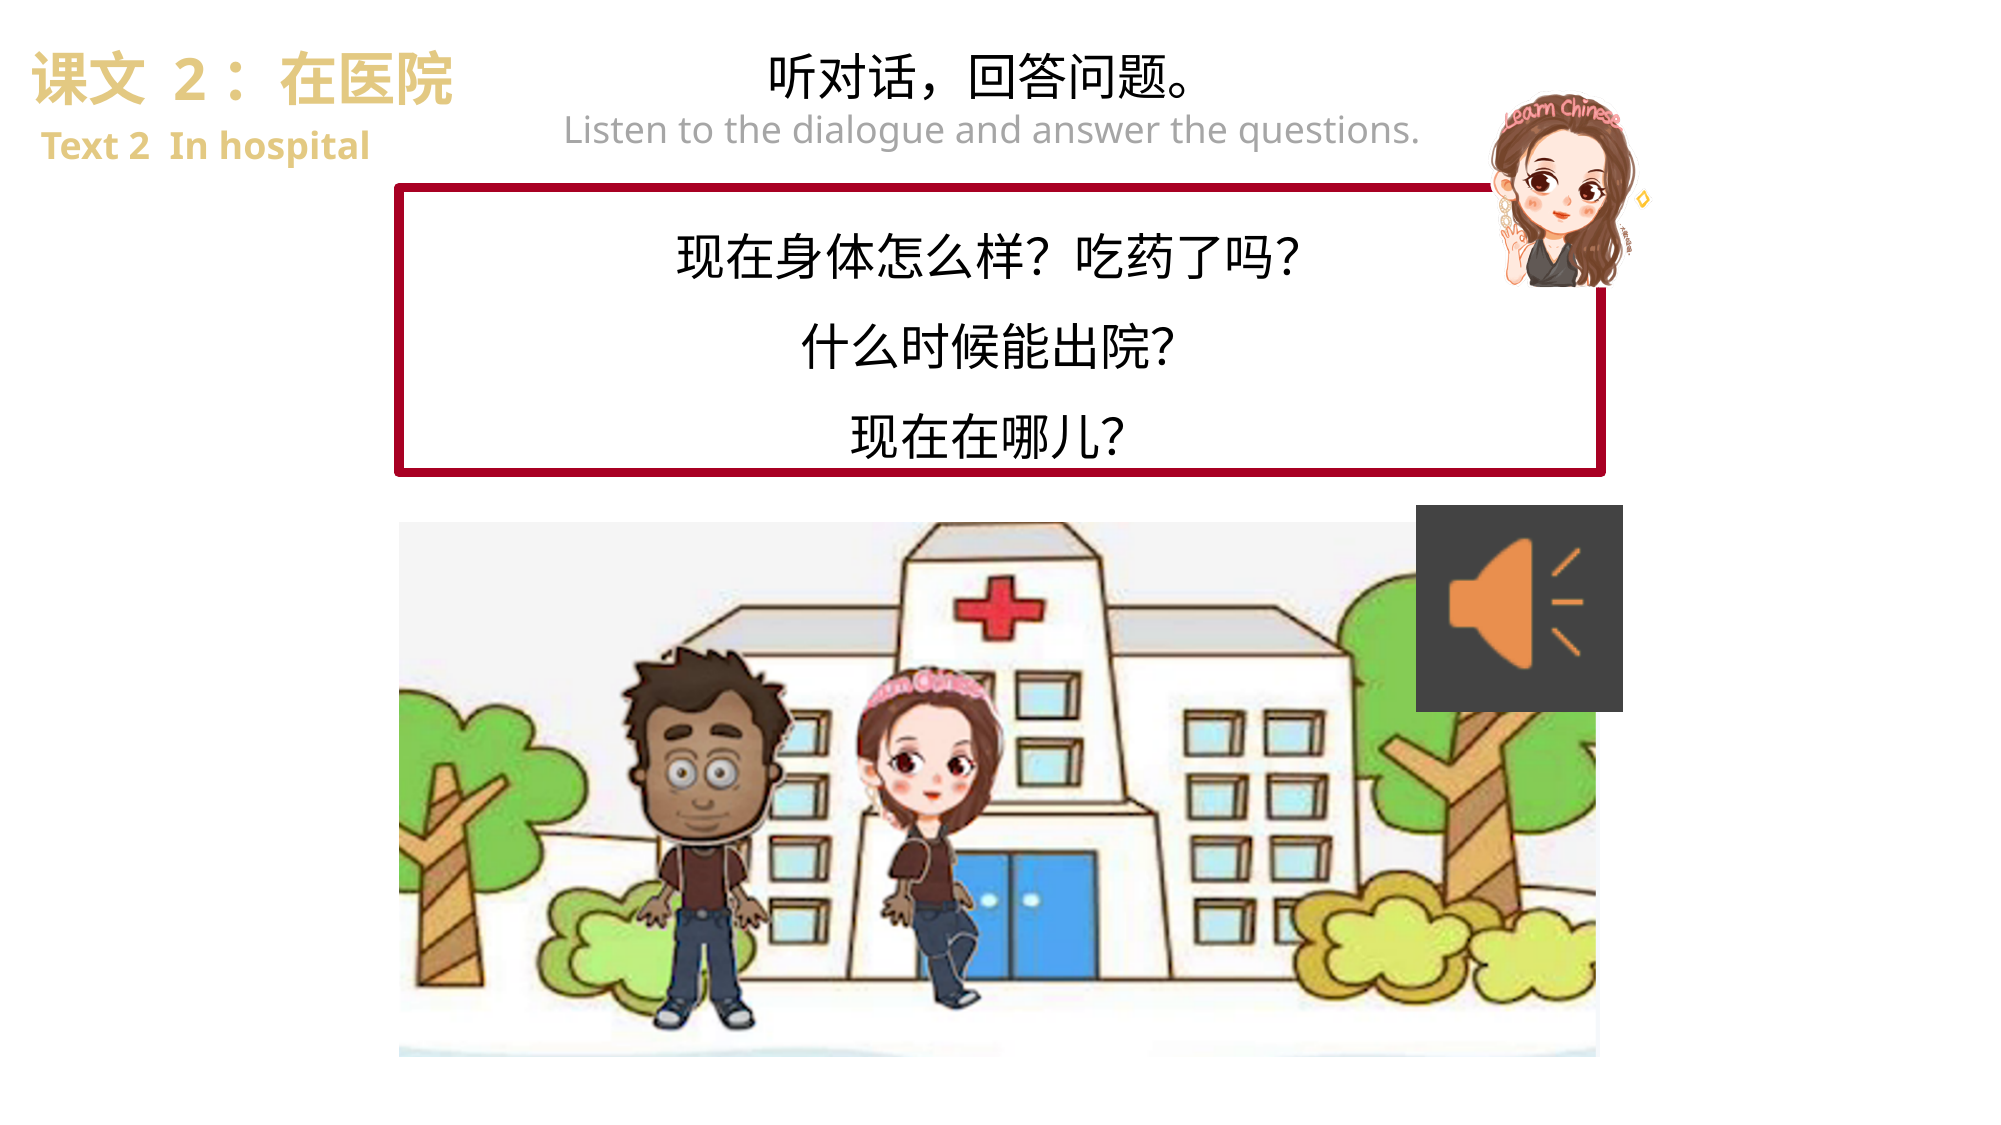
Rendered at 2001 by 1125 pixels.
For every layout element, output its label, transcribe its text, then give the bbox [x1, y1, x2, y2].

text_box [399, 63, 1696, 476]
text_box Text 2 In hospital [25, 115, 387, 175]
picture [399, 503, 1624, 1057]
text_box 课文 2：在医院 [15, 35, 469, 120]
text_box 听对话，回答问题。 Listen to the dialogue and answer the questions. [548, 38, 1437, 63]
